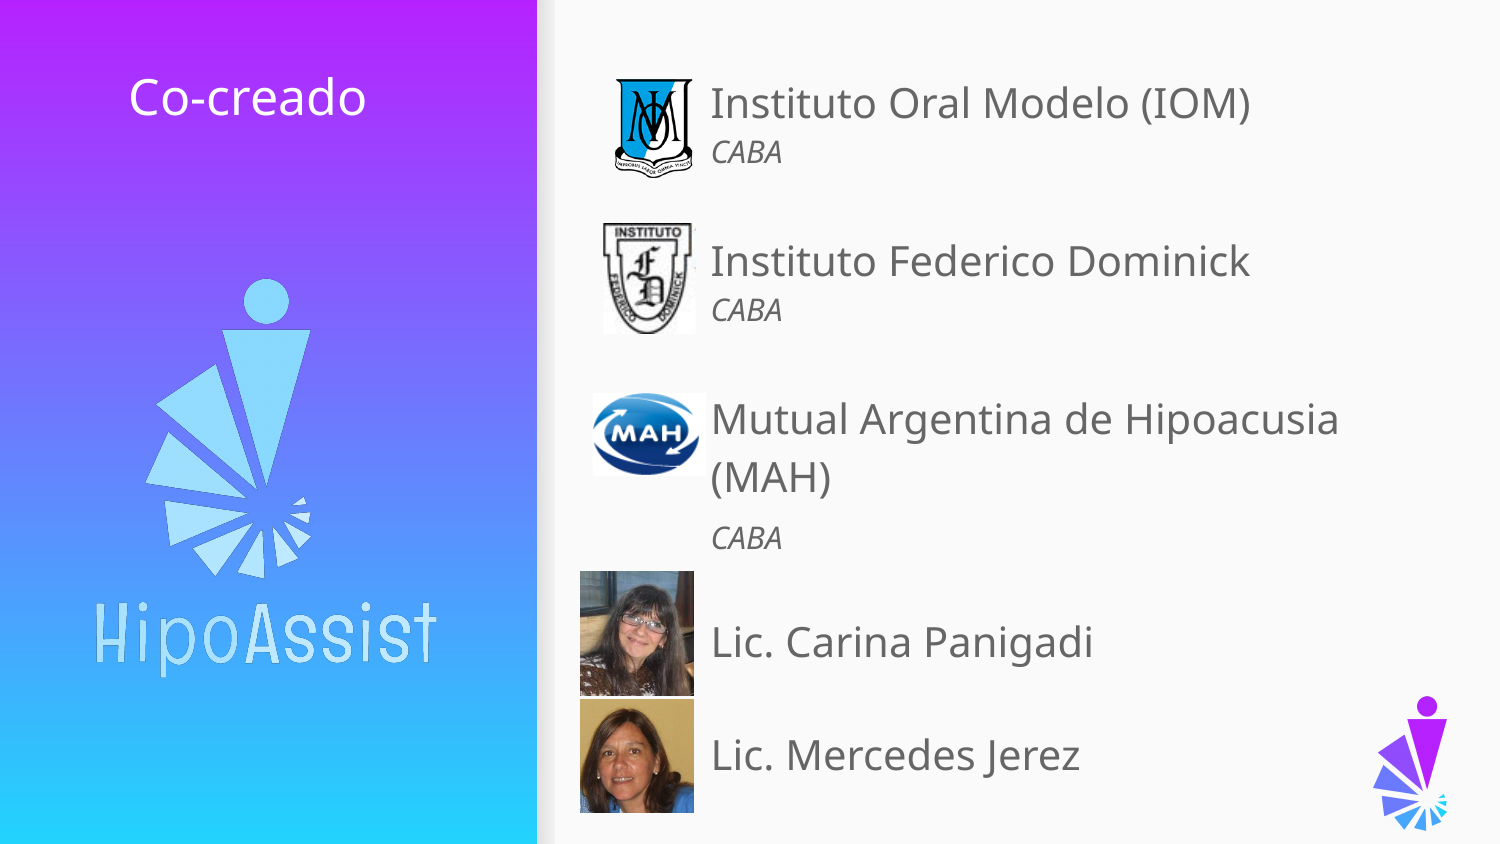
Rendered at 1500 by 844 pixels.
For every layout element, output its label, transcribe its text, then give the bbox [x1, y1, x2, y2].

picture [1351, 695, 1488, 832]
picture [579, 699, 694, 814]
picture [592, 393, 707, 477]
picture [603, 223, 696, 334]
title Co-creado [24, 58, 486, 141]
picture [84, 273, 451, 697]
picture [603, 74, 696, 183]
list Instituto Oral Modelo (IOM) CABA Instituto Federico Dominick CABA Mutual Argentina de Hipoacusia (MAH) CABA Lic. Carina Panigadi Lic. Mercedes Jerez [695, 54, 1470, 807]
picture [579, 570, 694, 696]
